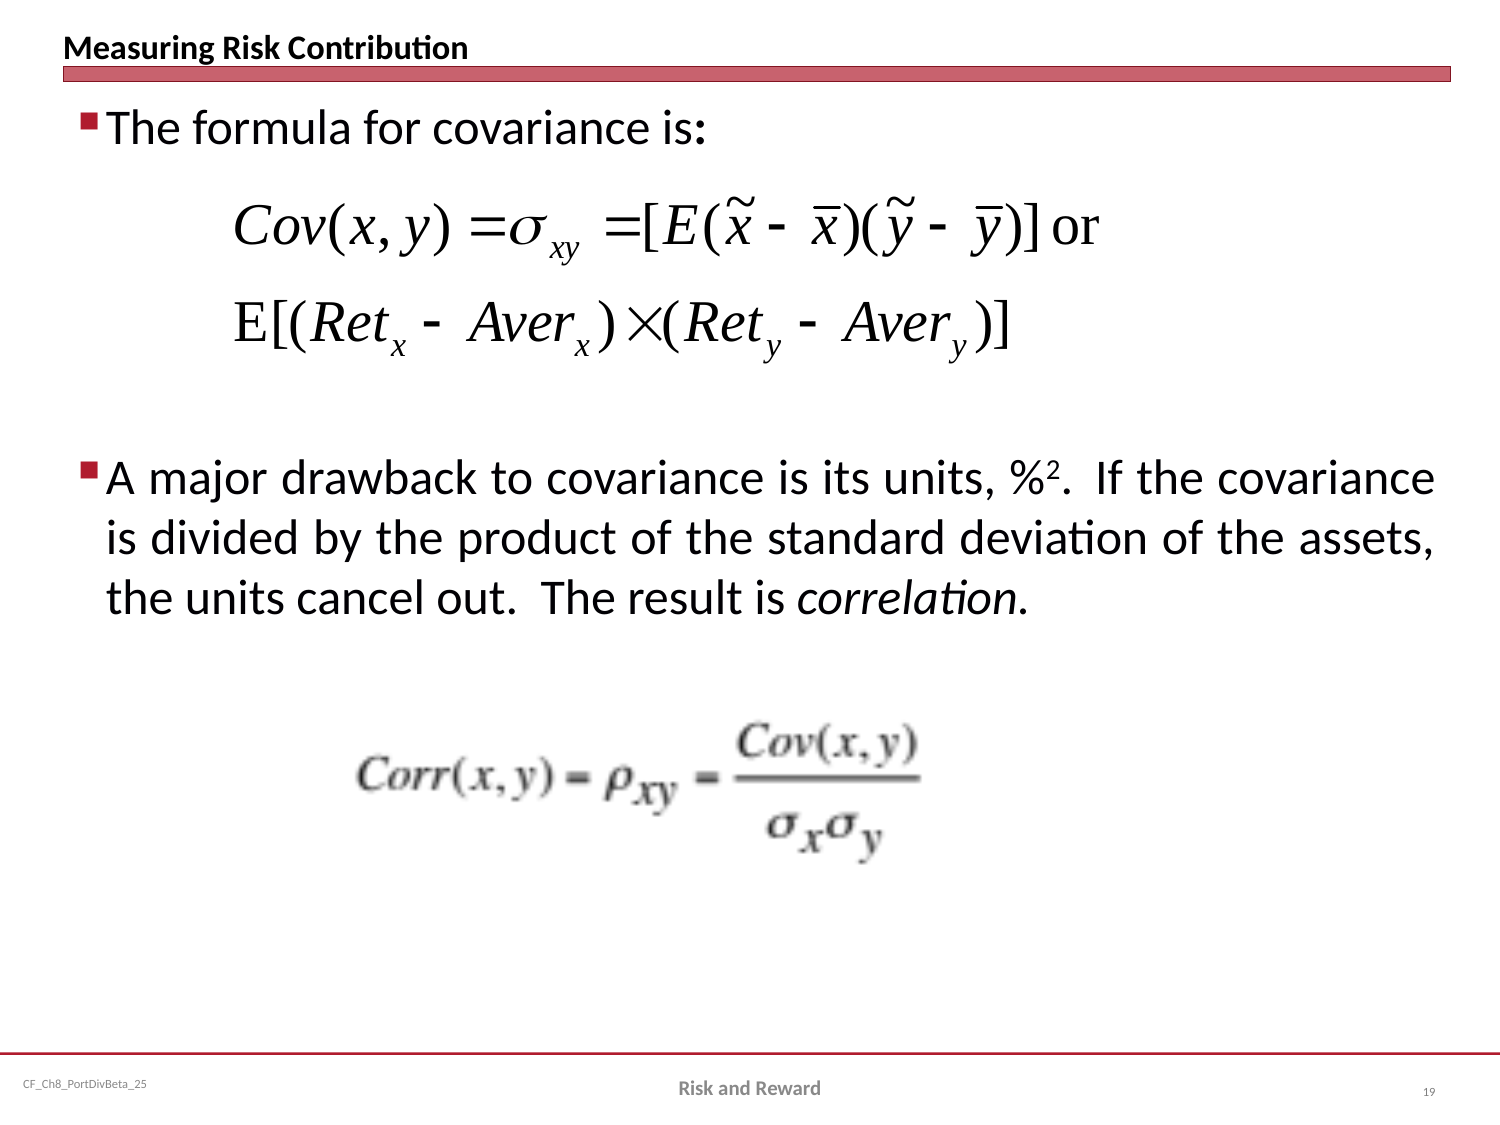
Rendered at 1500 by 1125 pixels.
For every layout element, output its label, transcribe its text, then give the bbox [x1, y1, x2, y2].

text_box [349, 699, 926, 869]
list The formula for covariance is: A major drawback to covariance is its units, %2. If the covariance is divided by the product of the standard deviation of the assets, the units cancel out. The result is correlation. [63, 87, 1451, 1041]
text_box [224, 187, 1126, 376]
title Measuring Risk Contribution [62, 6, 1451, 67]
footer Risk and Reward [512, 1056, 988, 1117]
slide_number 19 [1375, 1061, 1451, 1122]
